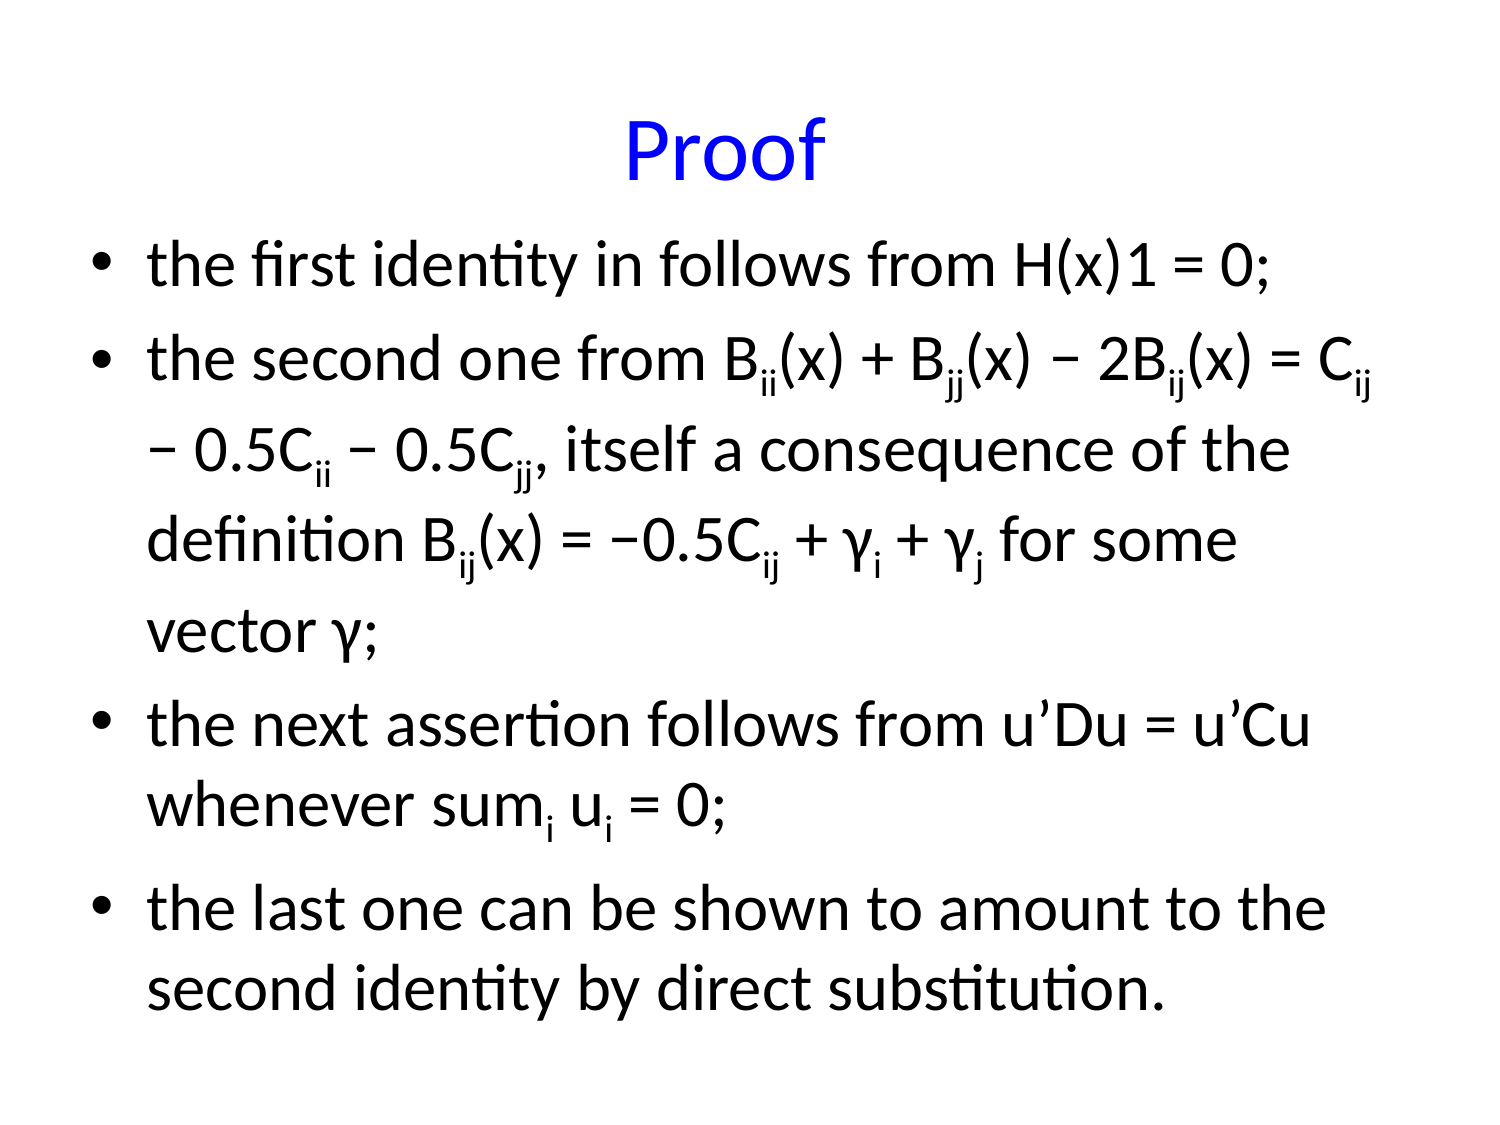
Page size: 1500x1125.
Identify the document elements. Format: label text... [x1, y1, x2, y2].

list the first identity in follows from H(x)1 = 0; the second one from Bii(x) + Bjj(x) − 2Bij(x) = Cij − 0.5Cii − 0.5Cjj, itself a consequence of the definition Bij(x) = −0.5Cij + γi + γj for some vector γ; the next assertion follows from u’Du = u’Cu whenever sumi ui = 0; the last one can be shown to amount to the second identity by direct substitution. [75, 212, 1425, 1050]
title Proof [50, 50, 1400, 238]
